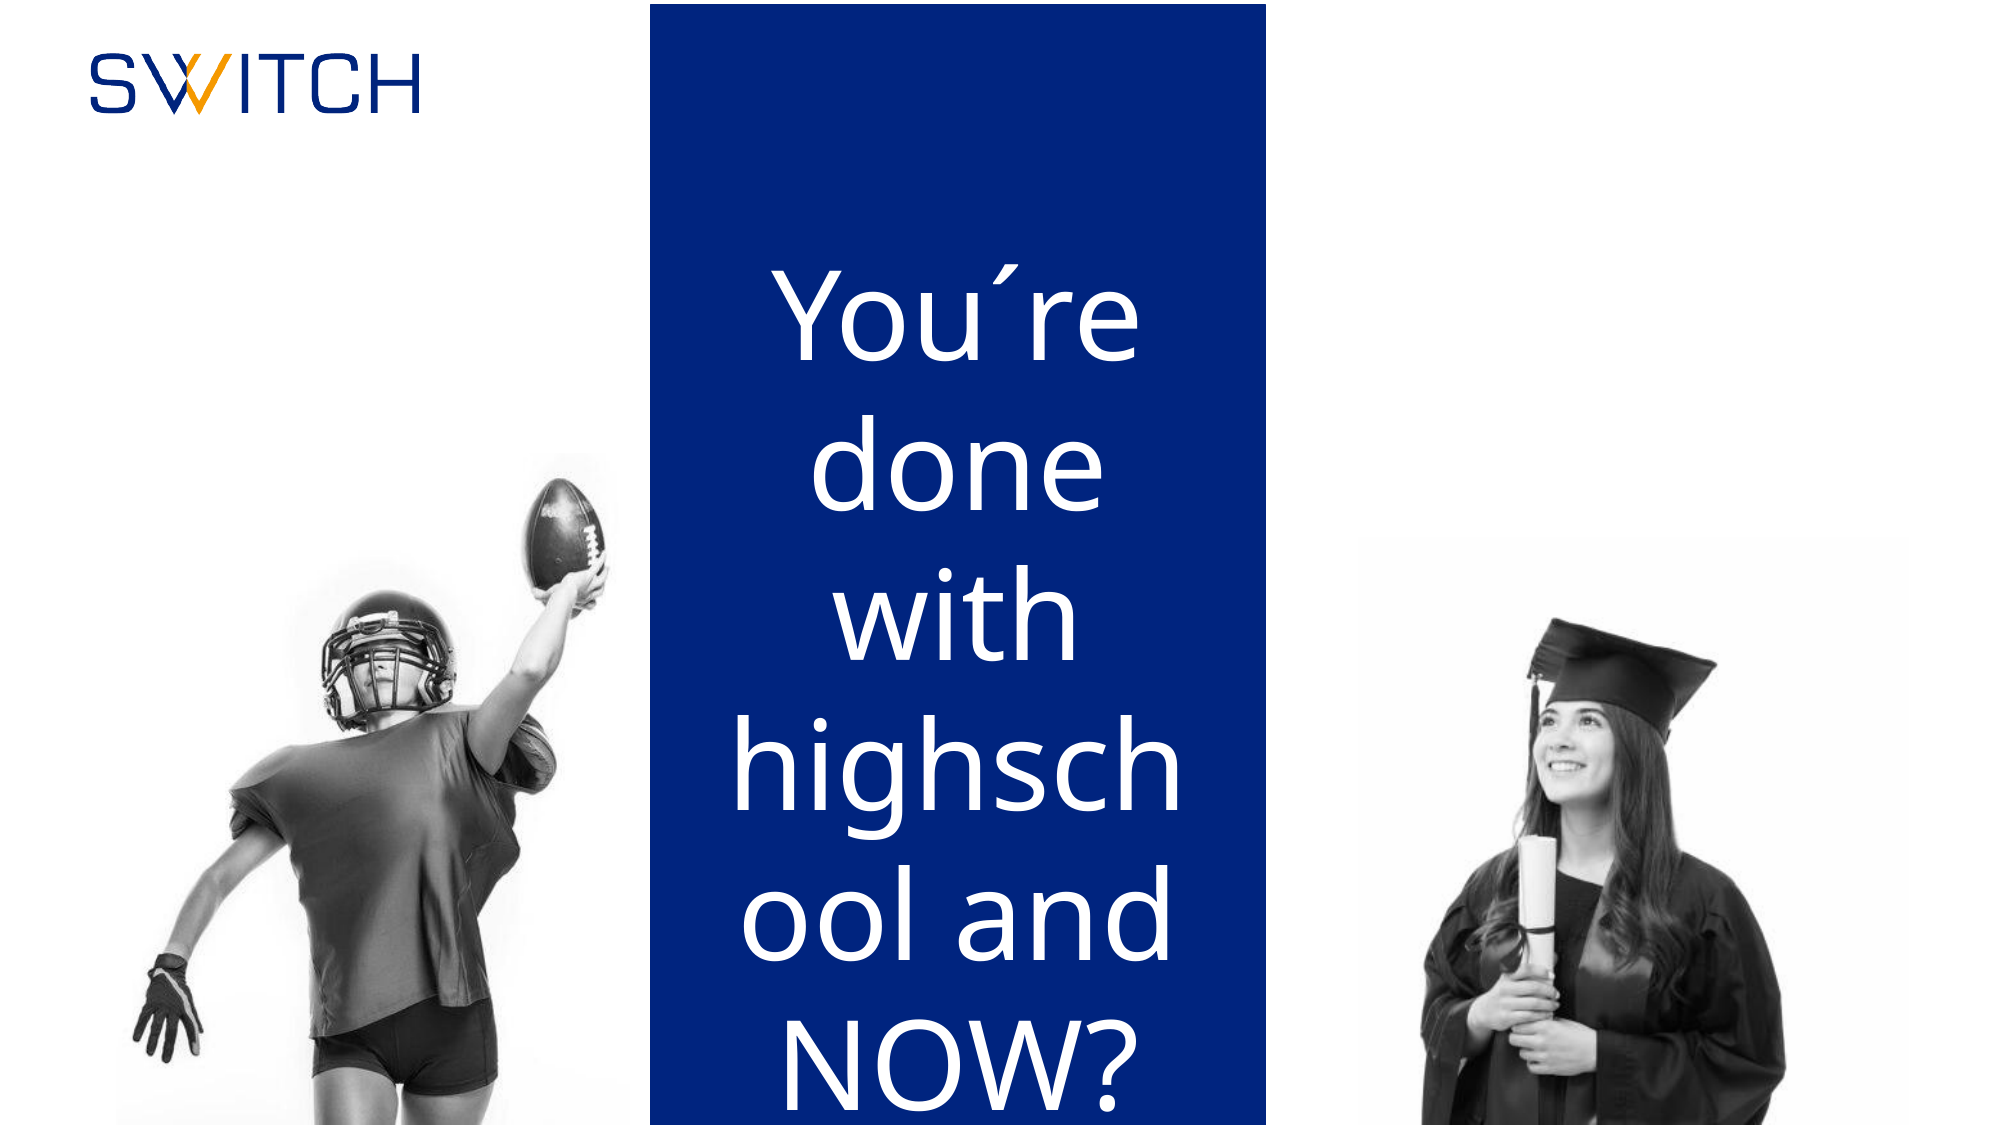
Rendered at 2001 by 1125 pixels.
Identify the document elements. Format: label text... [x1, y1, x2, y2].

picture [116, 453, 630, 1125]
text_box You´re done with highschool and NOW? [695, 215, 1221, 1125]
text_box [651, 4, 1266, 1125]
picture [86, 41, 423, 127]
picture [1358, 537, 1909, 1125]
